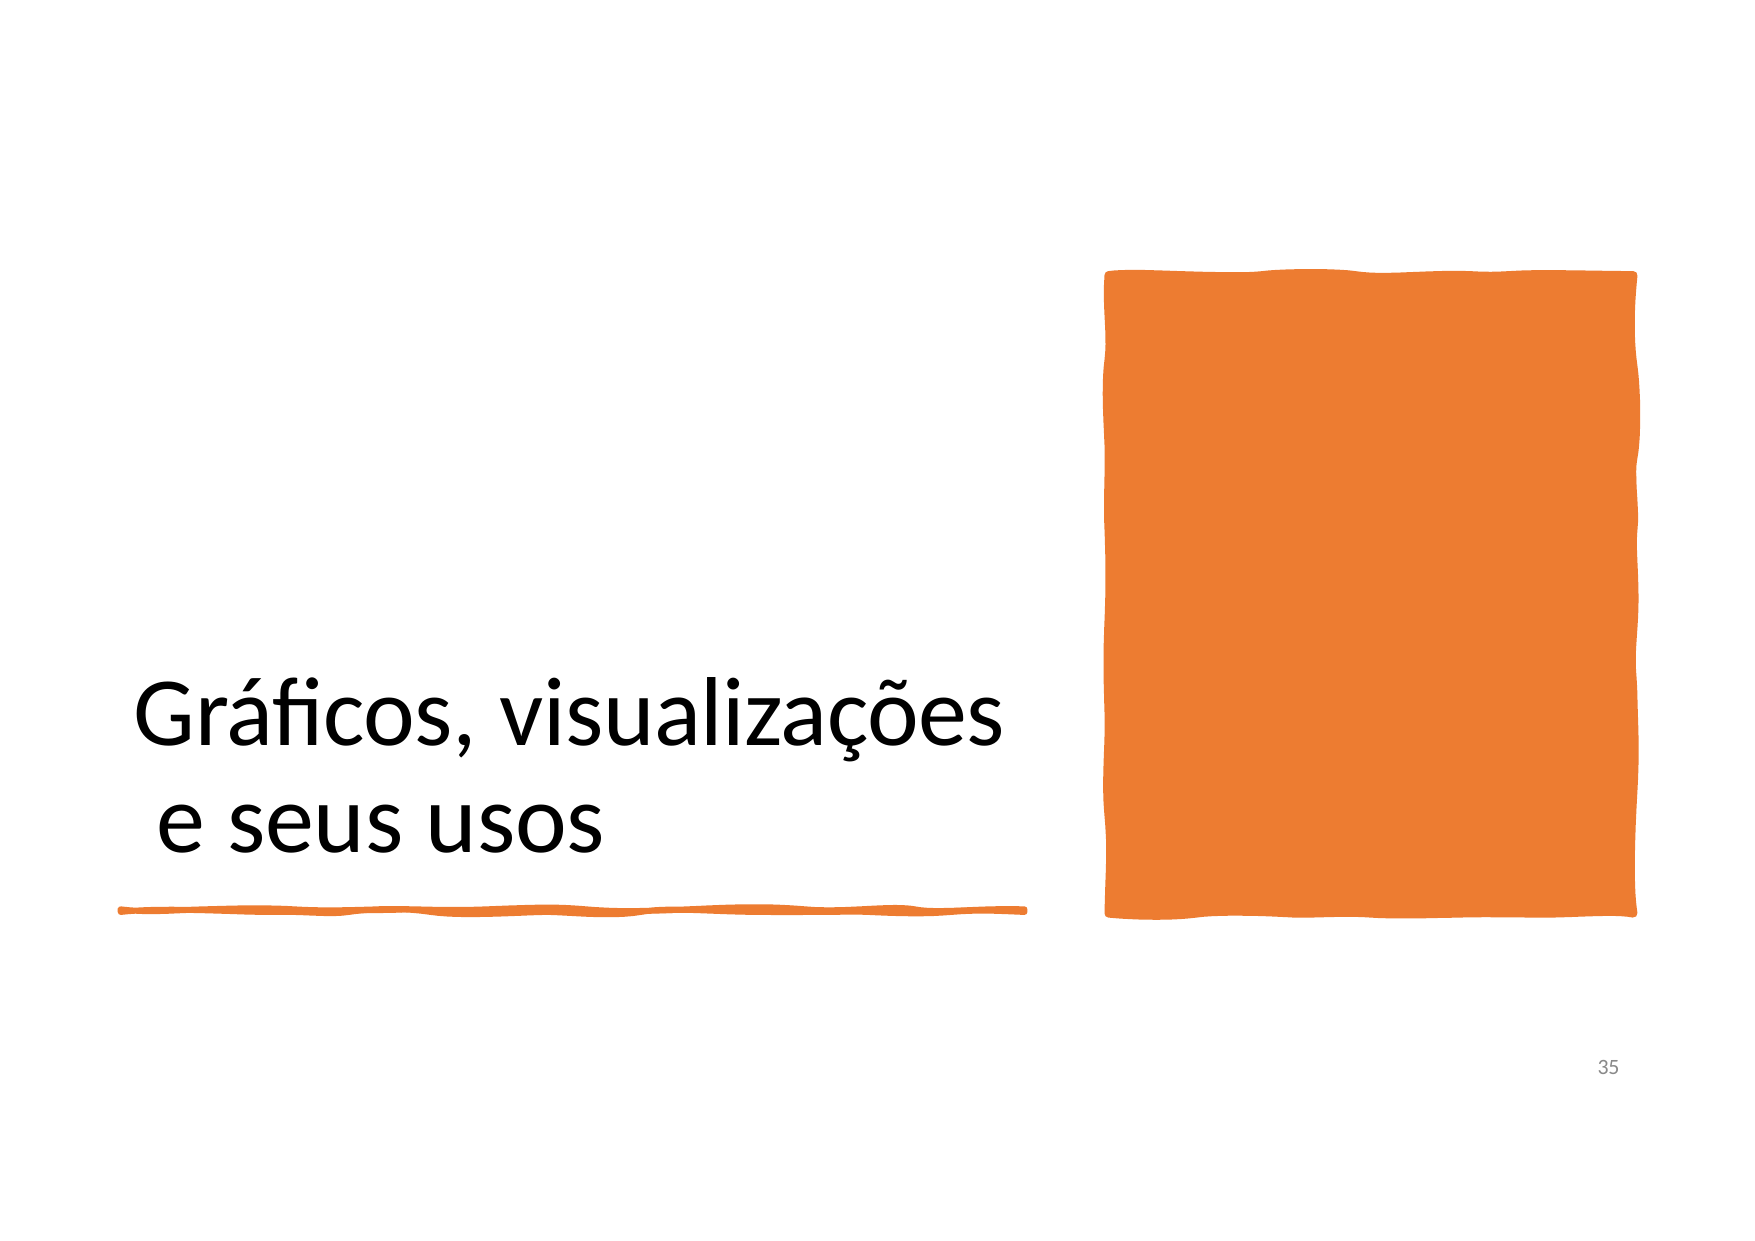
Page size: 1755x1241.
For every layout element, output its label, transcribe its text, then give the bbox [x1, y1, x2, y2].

title Gráficos, visualizações e seus usos [131, 643, 1013, 872]
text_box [117, 903, 1028, 918]
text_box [1102, 268, 1641, 921]
slide_number 35 [1595, 1056, 1627, 1241]
